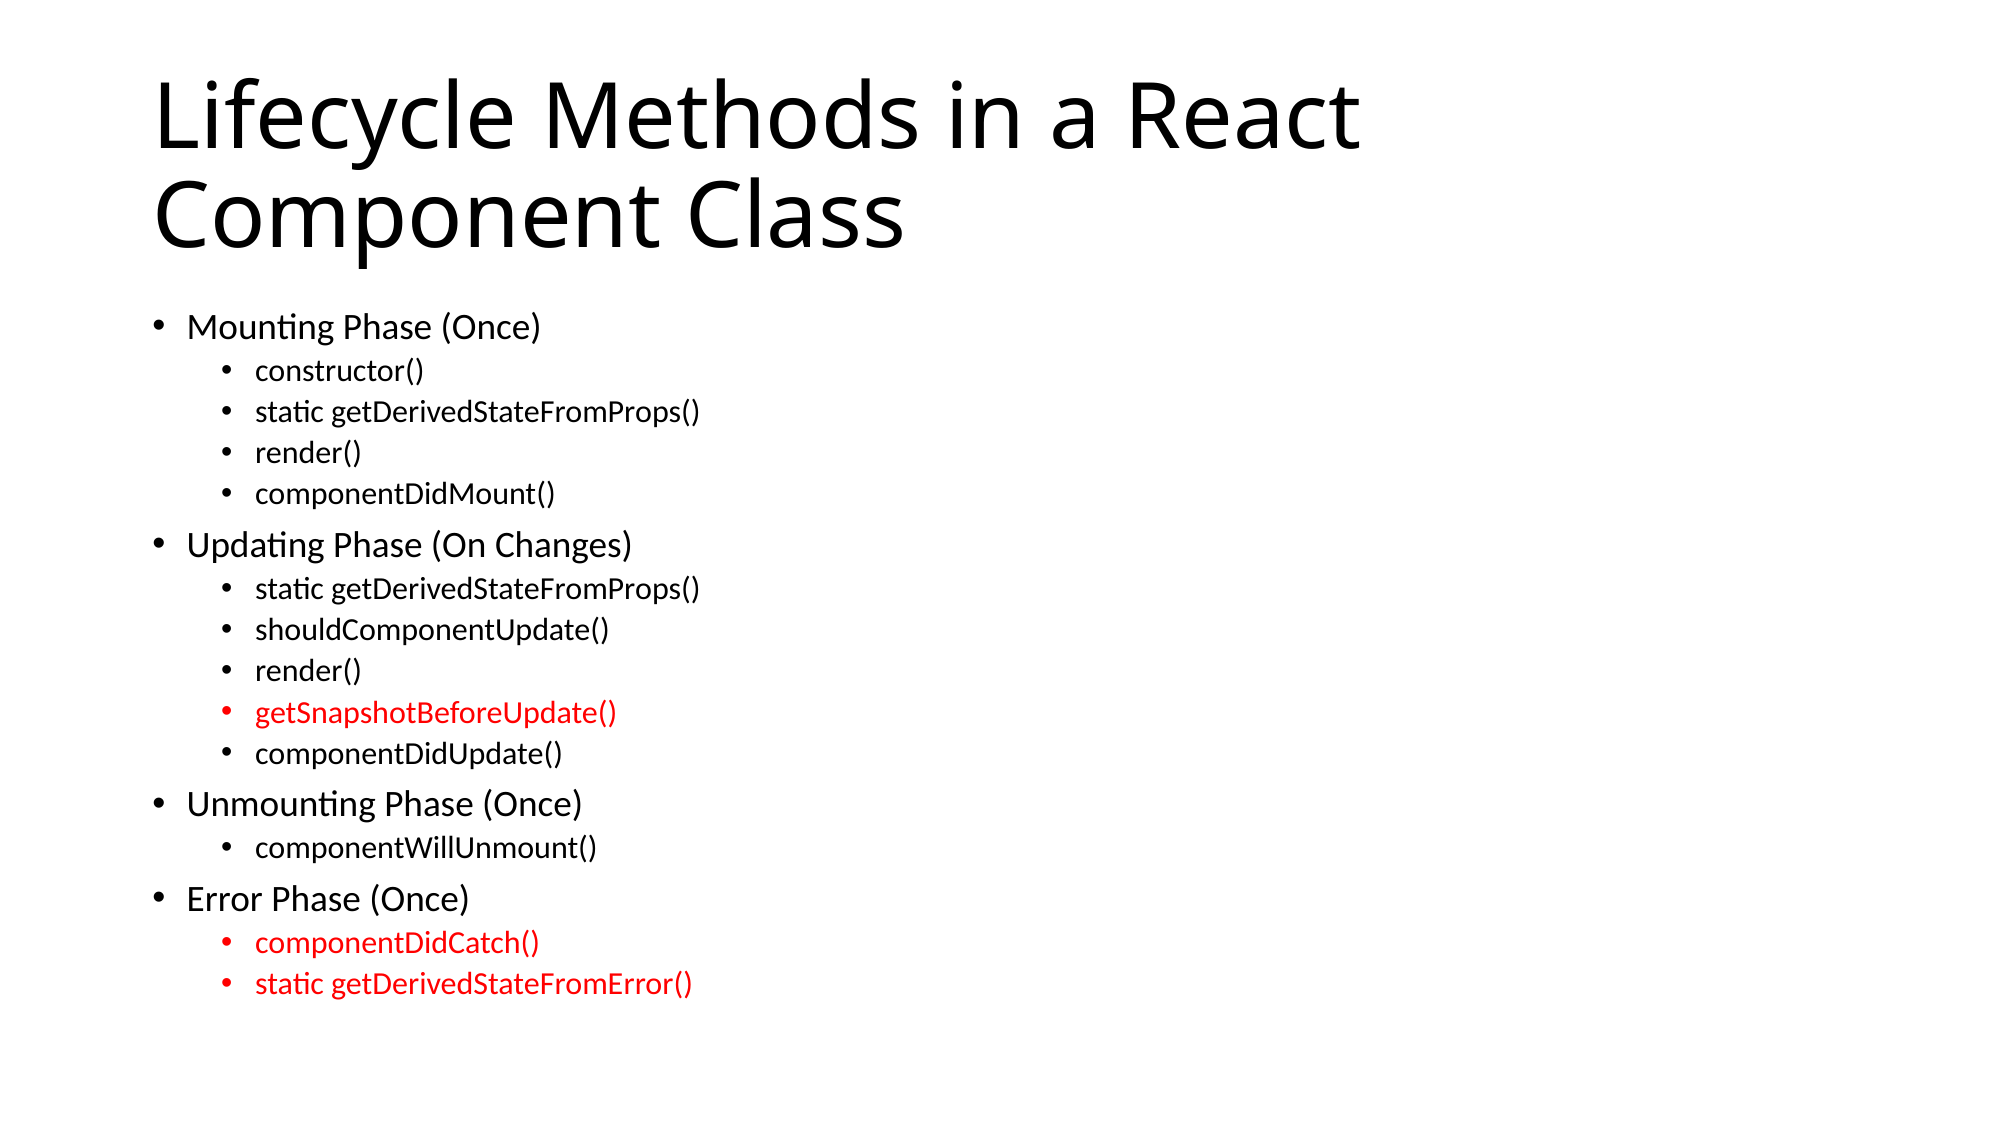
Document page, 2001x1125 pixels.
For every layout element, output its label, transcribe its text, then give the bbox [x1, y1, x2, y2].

title Lifecycle Methods in a React Component Class [137, 59, 1863, 278]
list Mounting Phase (Once) constructor() static getDerivedStateFromProps() render() componentDidMount() Updating Phase (On Changes) static getDerivedStateFromProps() shouldComponentUpdate() render() getSnapshotBeforeUpdate() componentDidUpdate() Unmounting Phase (Once) componentWillUnmount() Error Phase (Once) componentDidCatch() static getDerivedStateFromError() [137, 299, 1863, 1014]
